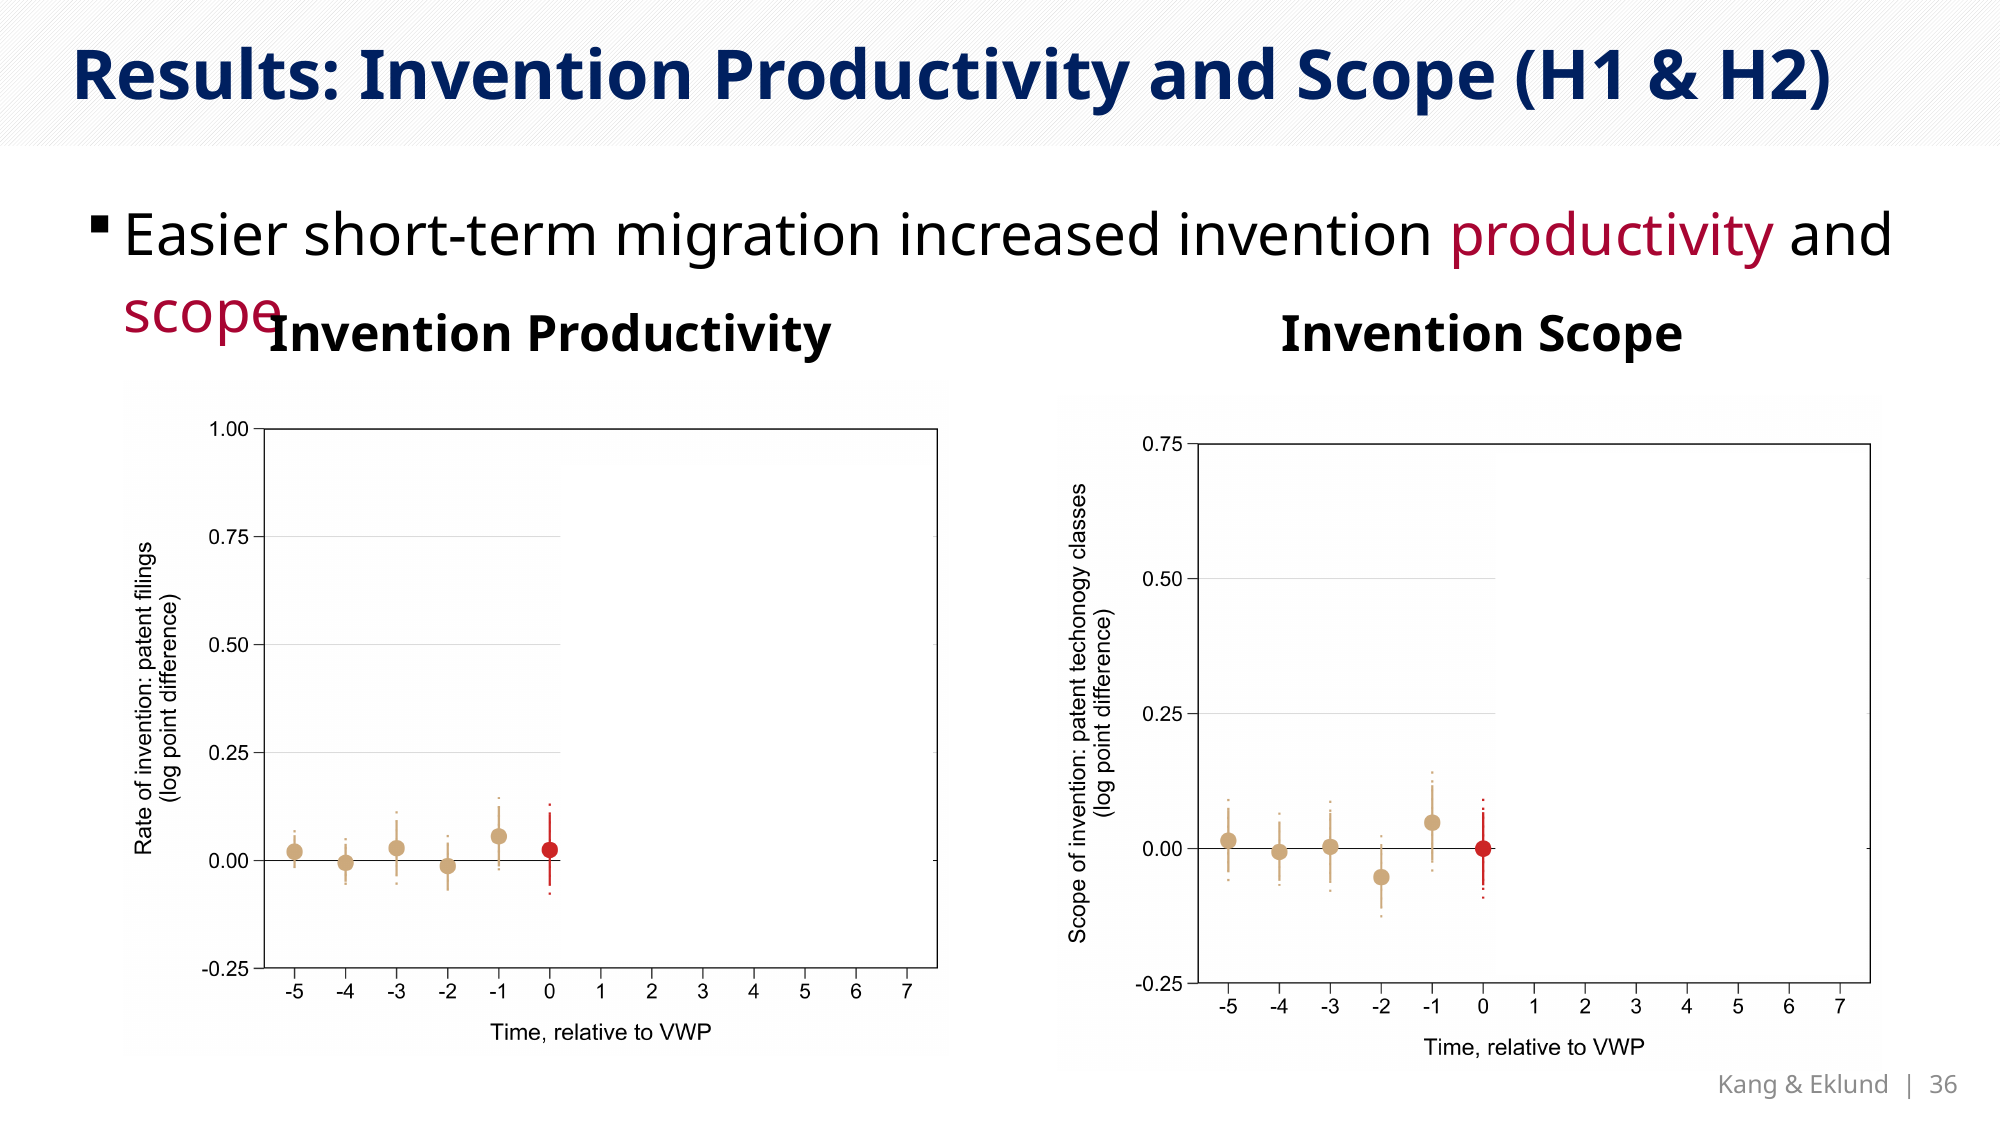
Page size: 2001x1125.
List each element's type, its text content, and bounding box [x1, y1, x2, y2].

text_box Invention Productivity [254, 293, 847, 369]
picture [1057, 395, 1883, 1071]
slide_number Kang & Eklund | 36 [1522, 1055, 1973, 1115]
text_box Invention Scope [1267, 293, 1699, 369]
list Easier short-term migration increased invention productivity and scope [71, 182, 1965, 1066]
picture [123, 380, 949, 1056]
title Results: Invention Productivity and Scope (H1 & H2) [71, 8, 2000, 147]
